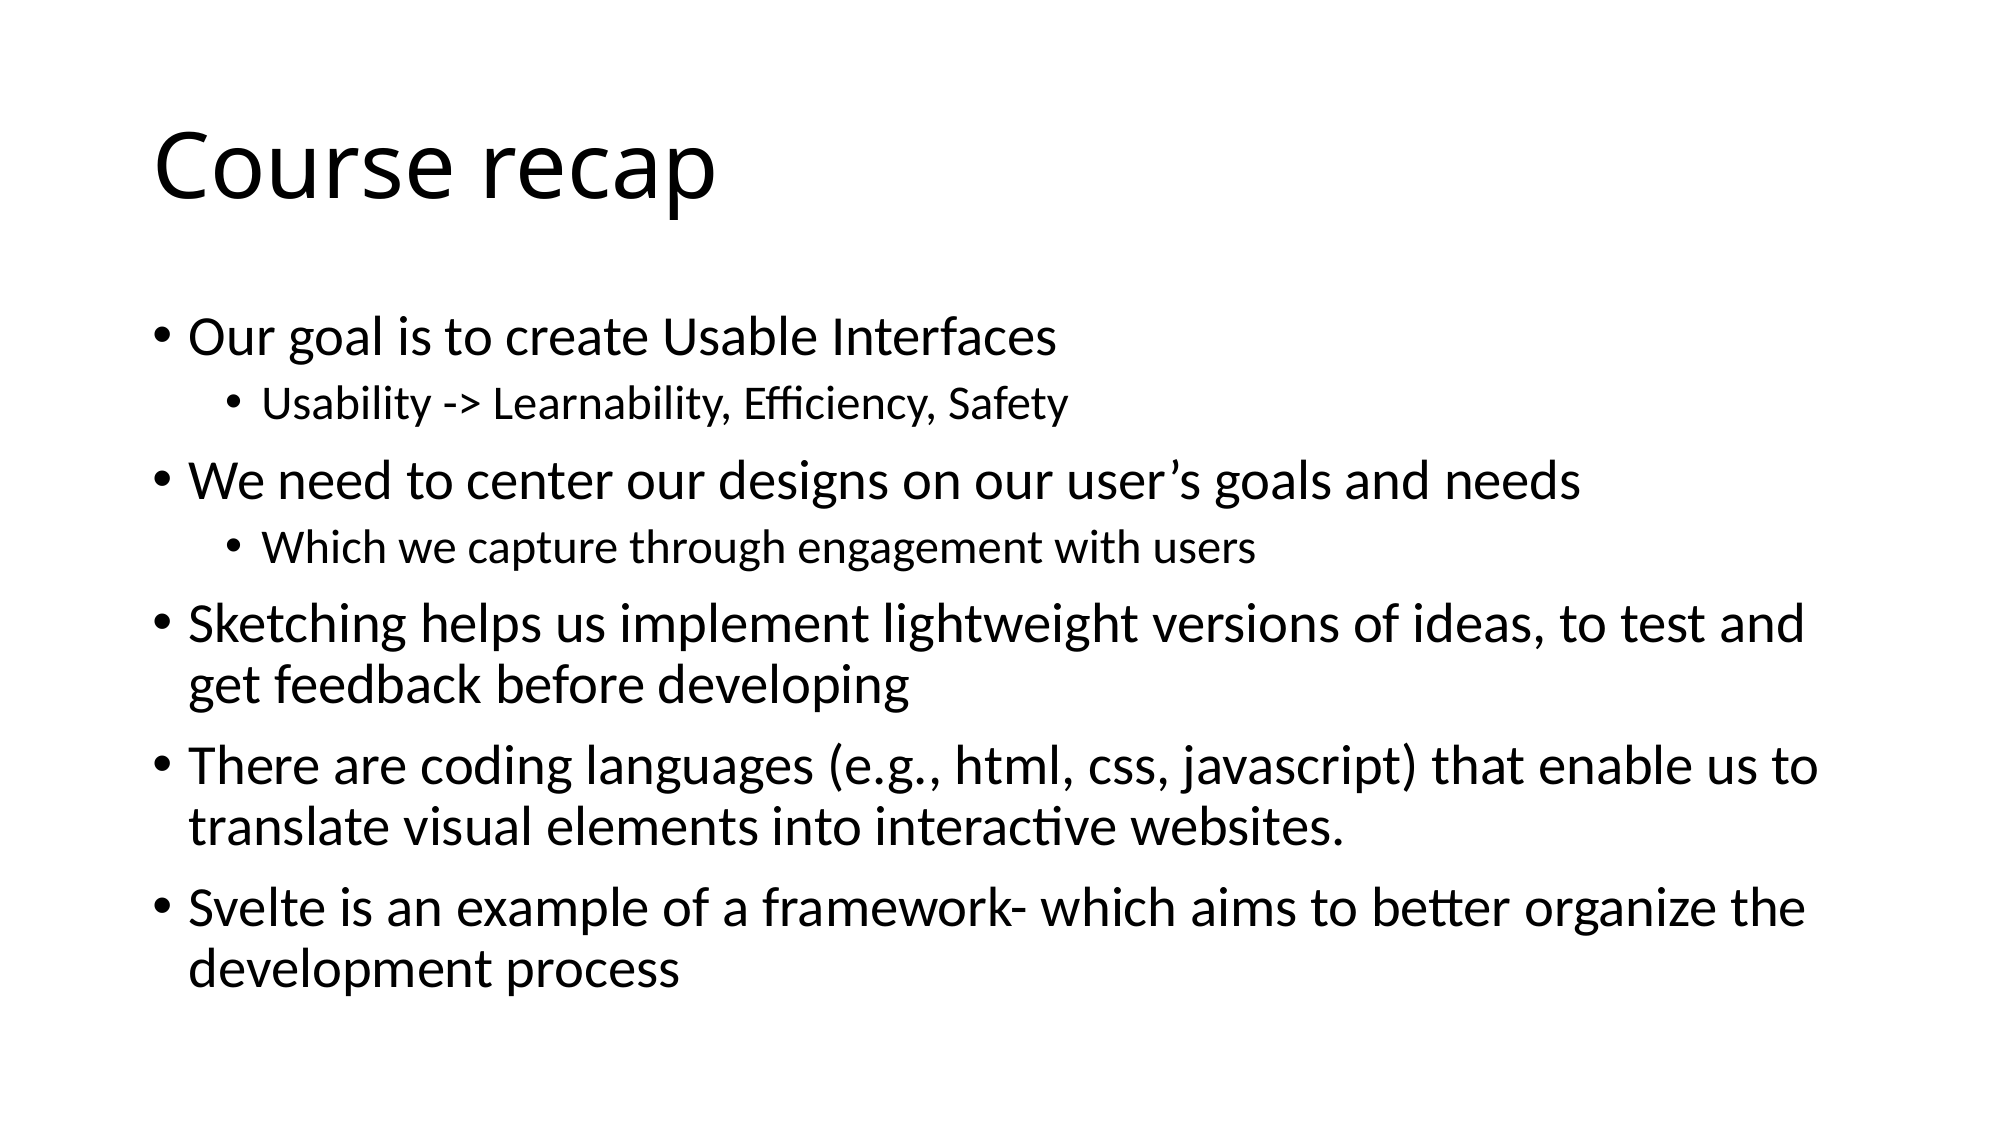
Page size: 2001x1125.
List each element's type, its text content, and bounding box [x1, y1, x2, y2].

list Our goal is to create Usable Interfaces Usability -> Learnability, Efficiency, Safety We need to center our designs on our user’s goals and needs Which we capture through engagement with users Sketching helps us implement lightweight versions of ideas, to test and get feedback before developing There are coding languages (e.g., html, css, javascript) that enable us to translate visual elements into interactive websites. Svelte is an example of a framework- which aims to better organize the development process [137, 299, 1863, 1014]
title Course recap [137, 59, 1863, 278]
